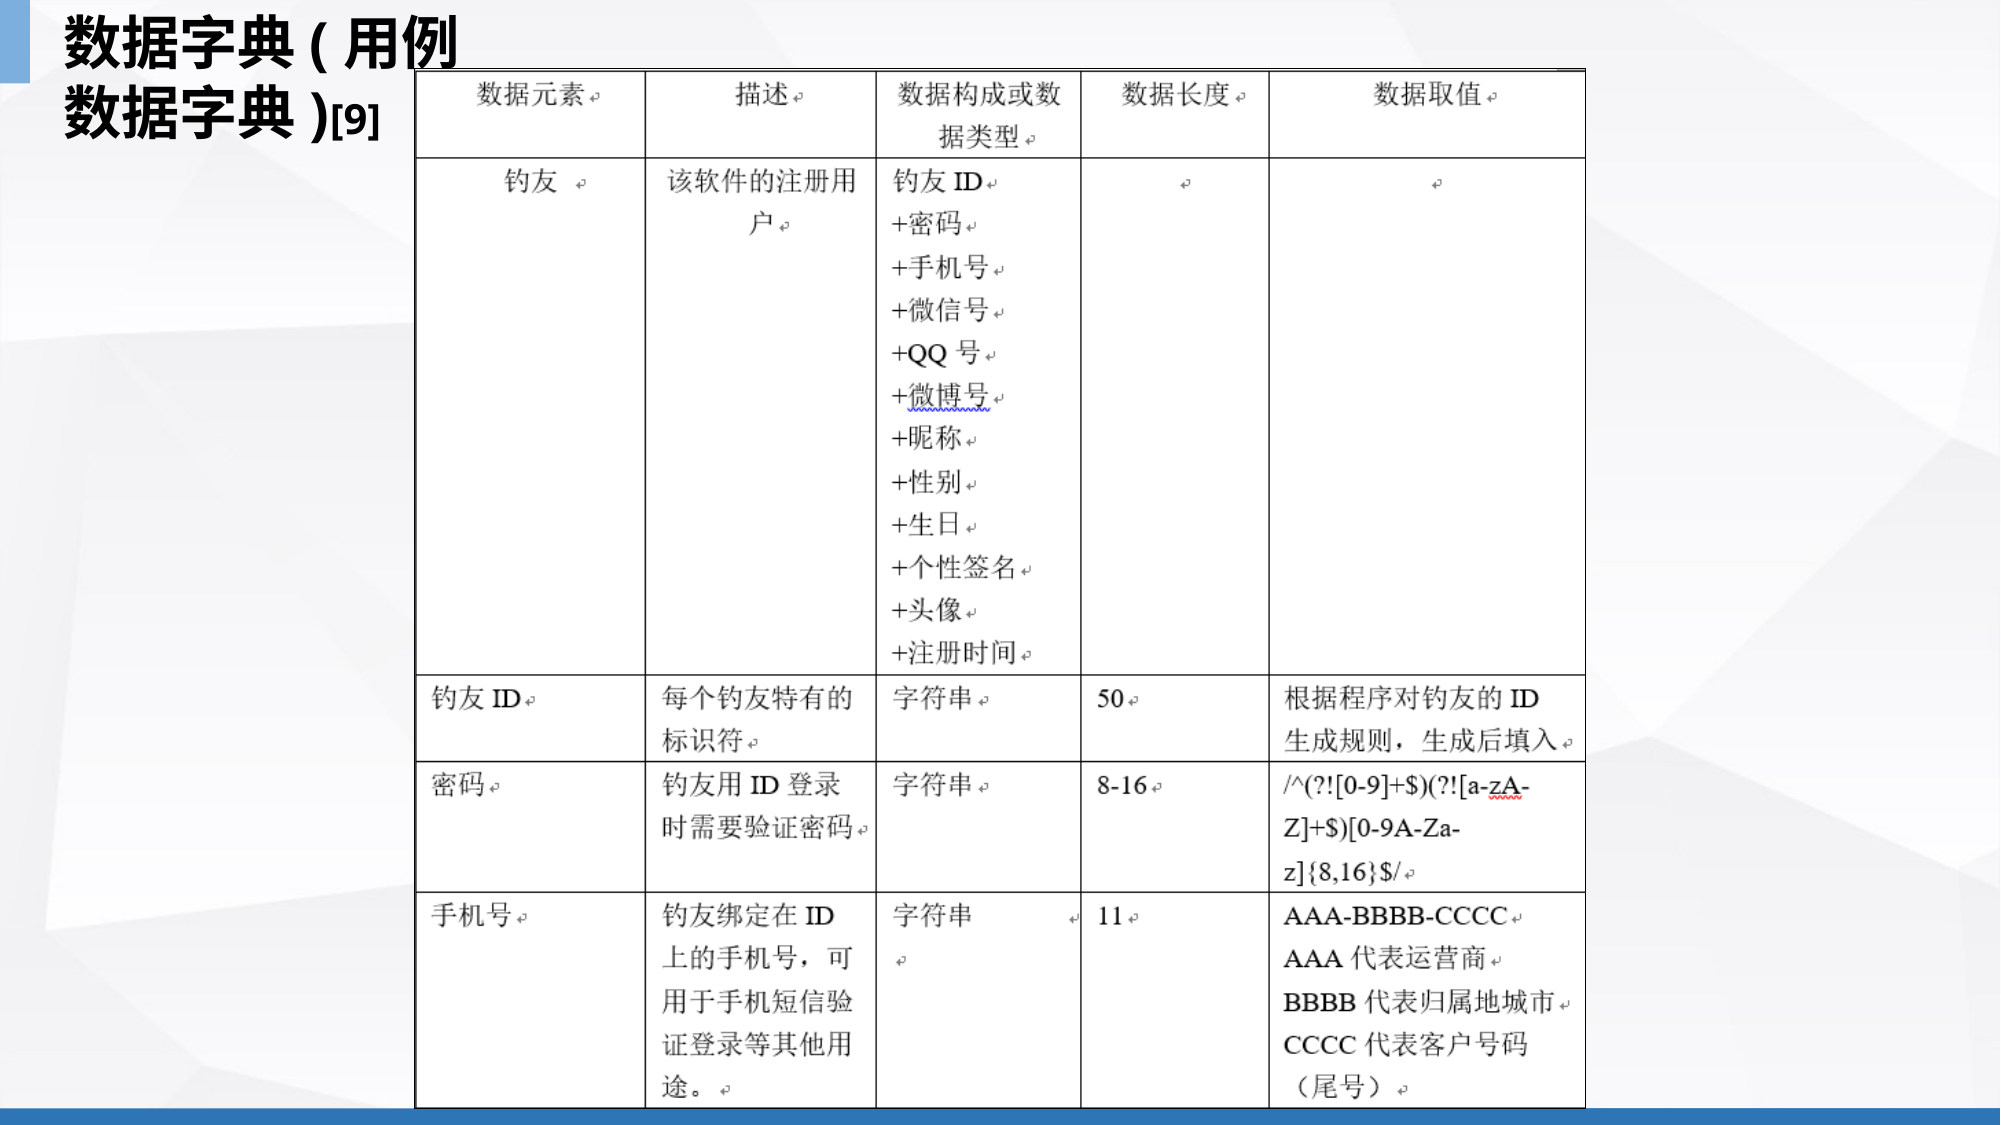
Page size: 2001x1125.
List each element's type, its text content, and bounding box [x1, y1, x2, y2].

text_box [0, 0, 31, 84]
text_box 数据字典(用例数据字典)[9] [48, 0, 489, 224]
picture [0, 0, 2001, 1125]
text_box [0, 1108, 2000, 1125]
